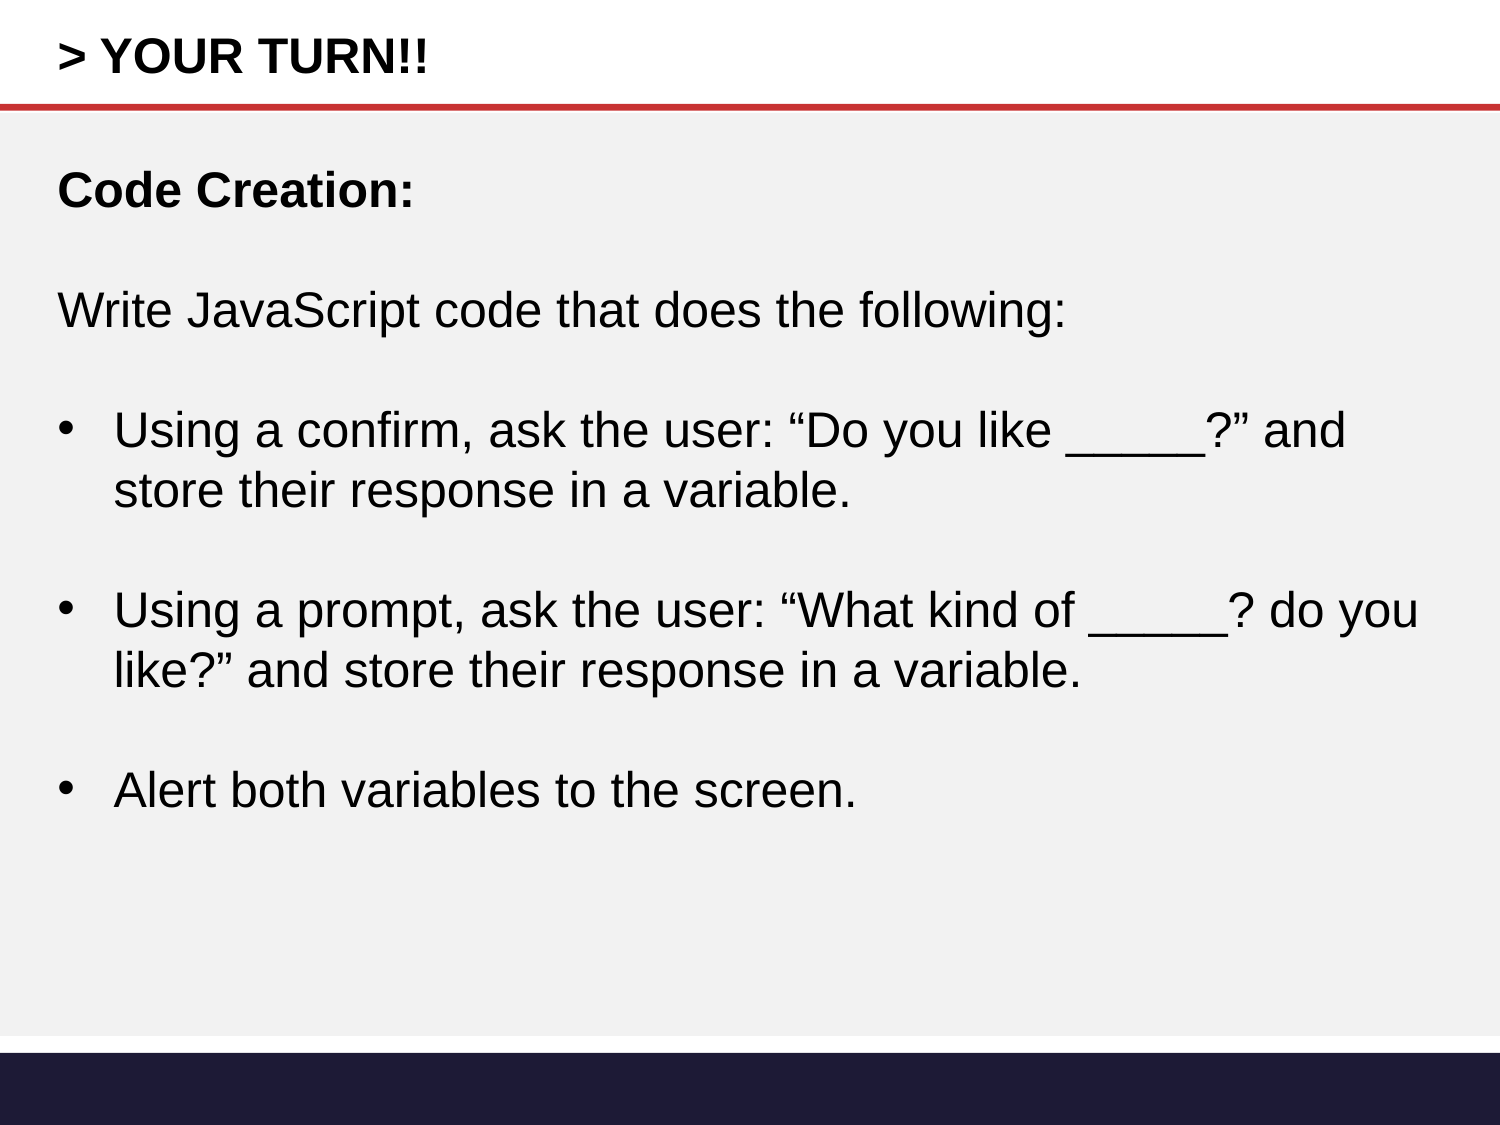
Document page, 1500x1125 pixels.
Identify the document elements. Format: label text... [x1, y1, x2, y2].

text_box [0, 112, 1500, 1036]
text_box > YOUR TURN!! [50, 16, 913, 91]
text_box Code Creation: Write JavaScript code that does the following: Using a confirm, ask the user: “Do you like _____?” and store their response in a variable. Using a prompt, ask the user: “What kind of _____? do you like?” and store their response in a variable. Alert both variables to the screen. [49, 149, 1475, 825]
